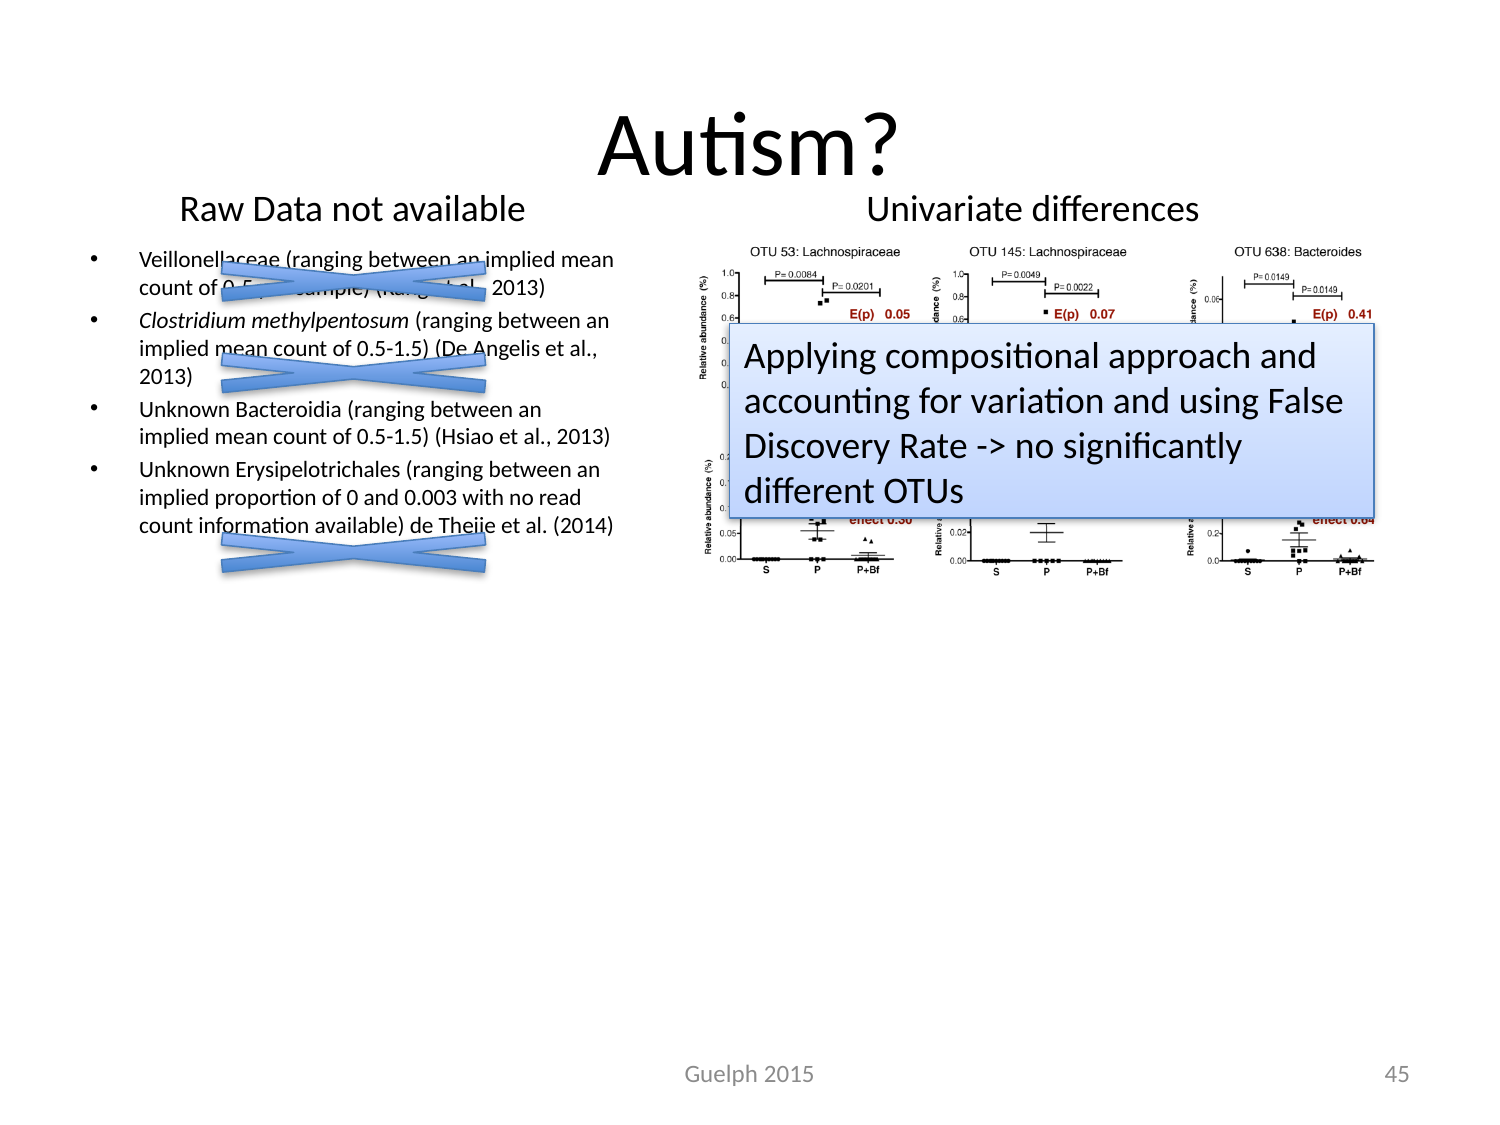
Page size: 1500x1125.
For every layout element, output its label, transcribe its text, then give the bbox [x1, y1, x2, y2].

title Autism? [75, 45, 1425, 233]
text_box [220, 531, 487, 573]
footer Guelph 2015 [512, 1042, 988, 1103]
picture [695, 239, 1375, 579]
text_box [220, 260, 487, 302]
text_box Univariate differences [851, 176, 1215, 236]
slide_number 45 [1074, 1042, 1425, 1103]
text_box Raw Data not available [164, 176, 542, 236]
text_box [220, 352, 487, 394]
list Veillonellaceae (ranging between an implied mean count of 0-5 per sample) (Kang et al., 2013) Clostridium methylpentosum (ranging between an implied mean count of 0.5-1.5) (De Angelis et al., 2013) Unknown Bacteroidia (ranging between an implied mean count of 0.5-1.5) (Hsiao et al., 2013) Unknown Erysipelotrichales (ranging between an implied proportion of 0 and 0.003 with no read count information available) de Theije et al. (2014) [75, 236, 633, 623]
